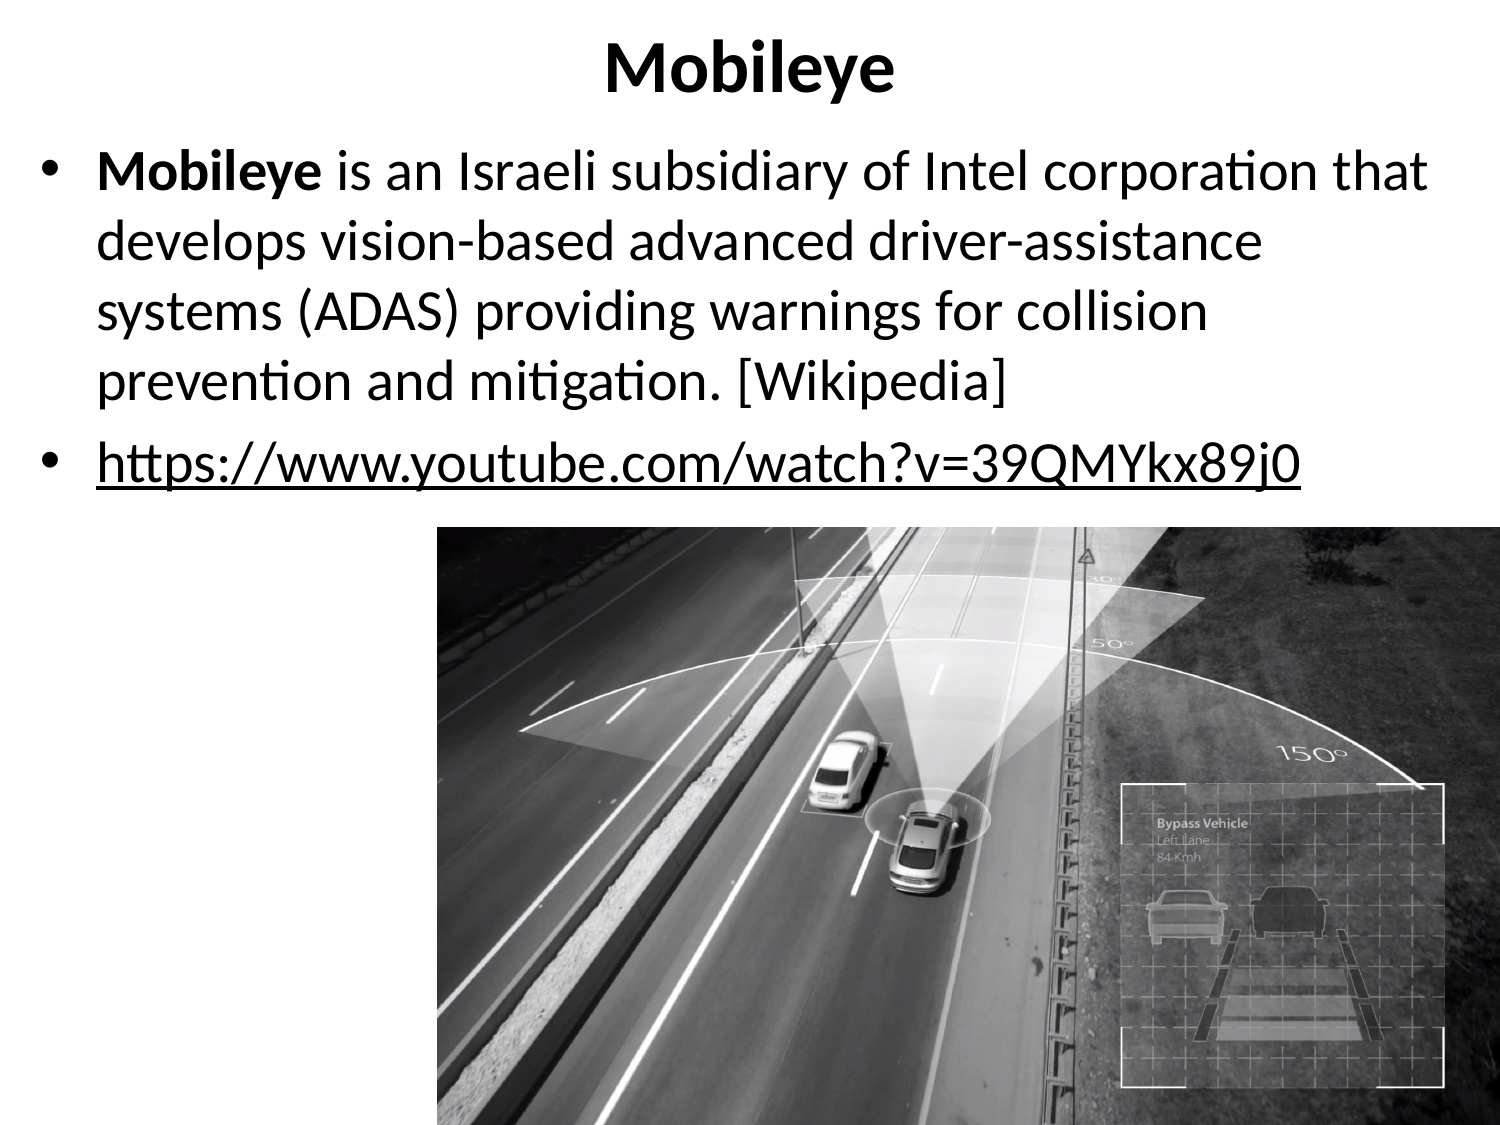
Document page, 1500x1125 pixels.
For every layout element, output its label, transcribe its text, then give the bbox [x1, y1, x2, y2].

picture [437, 527, 1500, 1125]
title Mobileye [24, 0, 1475, 125]
list Mobileye is an Israeli subsidiary of Intel corporation that develops vision-based advanced driver-assistance systems (ADAS) providing warnings for collision prevention and mitigation. [Wikipedia] https://www.youtube.com/watch?v=39QMYkx89j0 [24, 125, 1475, 1063]
